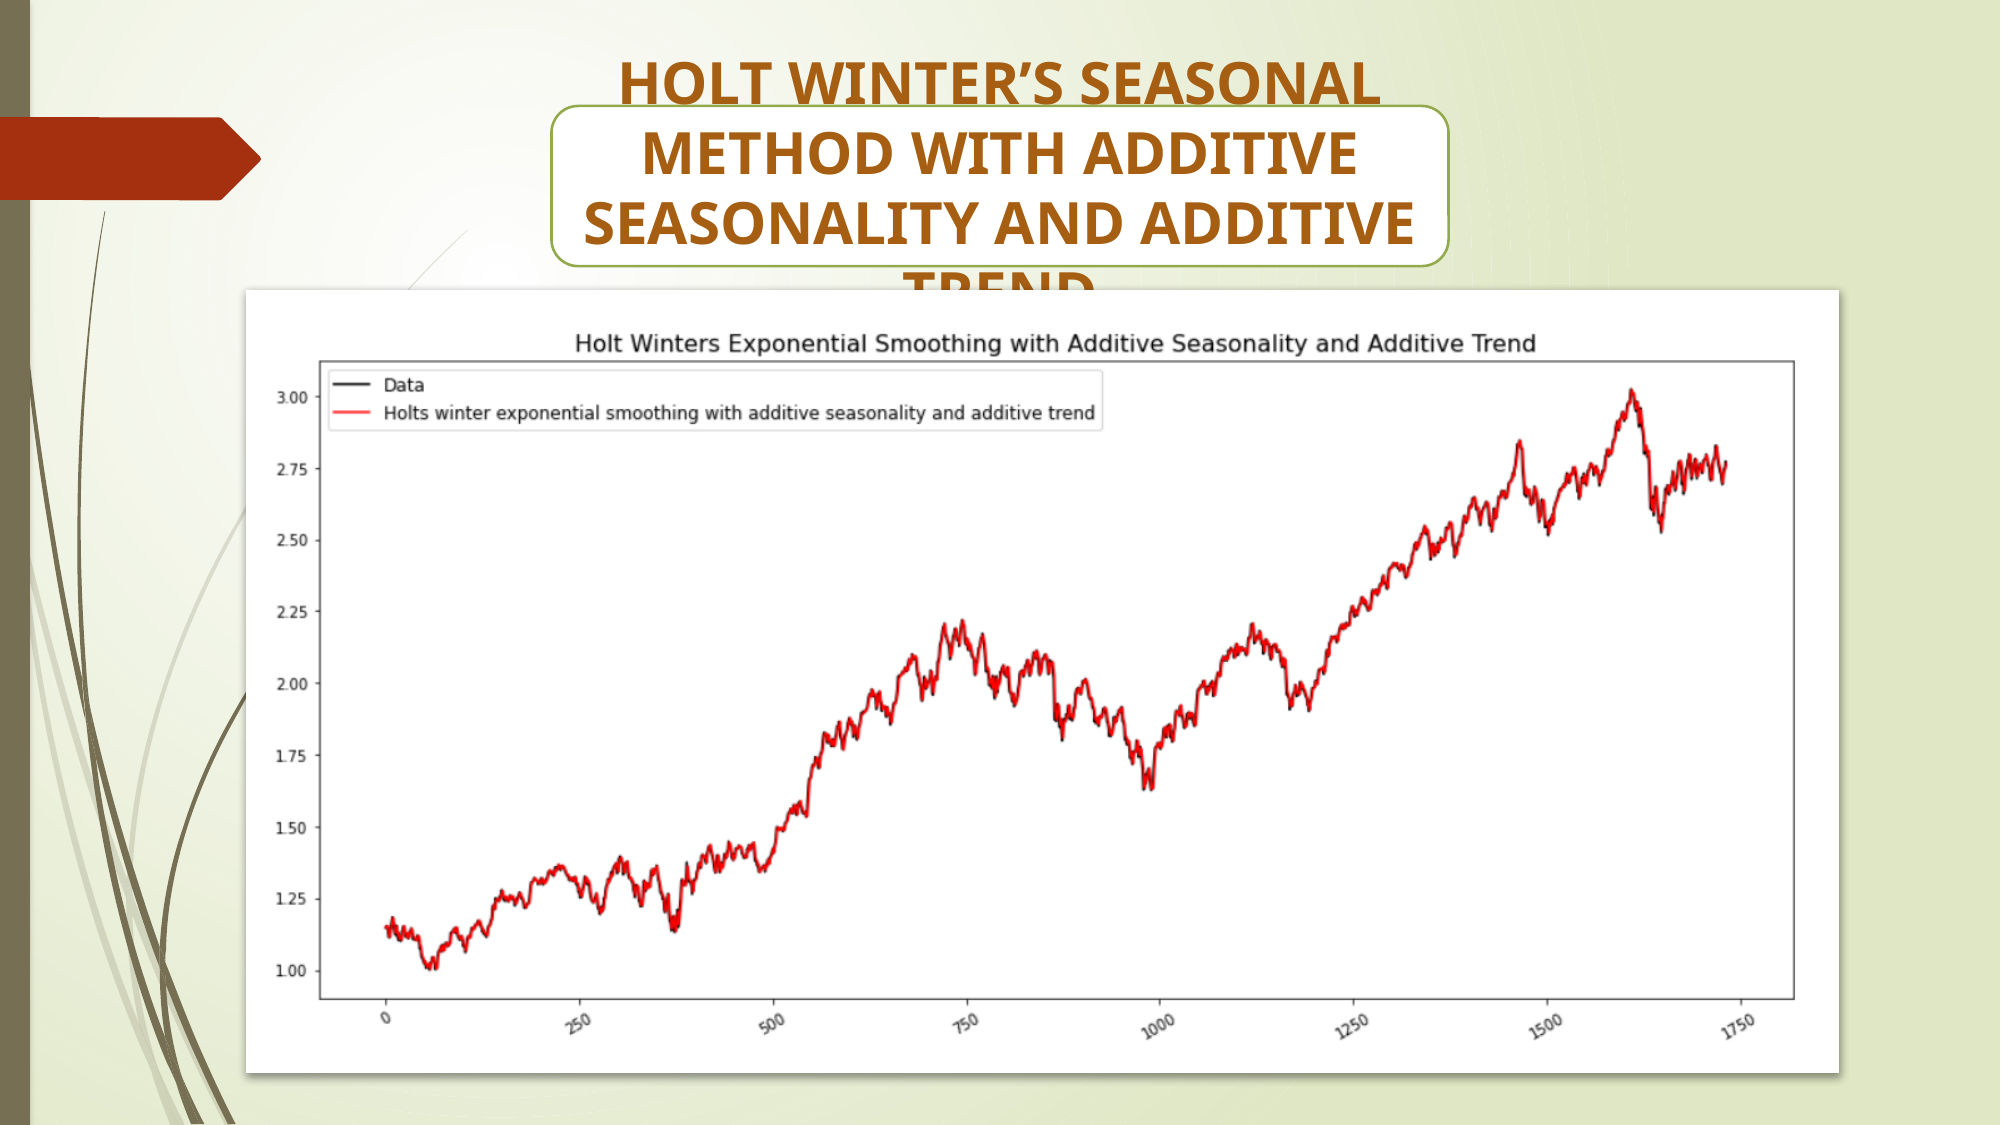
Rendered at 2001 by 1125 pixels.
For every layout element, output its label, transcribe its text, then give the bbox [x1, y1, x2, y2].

picture [260, 304, 1825, 1059]
text_box HOLT WINTER’S SEASONAL METHOD WITH ADDITIVE SEASONALITY AND ADDITIVE TREND [550, 104, 1450, 268]
